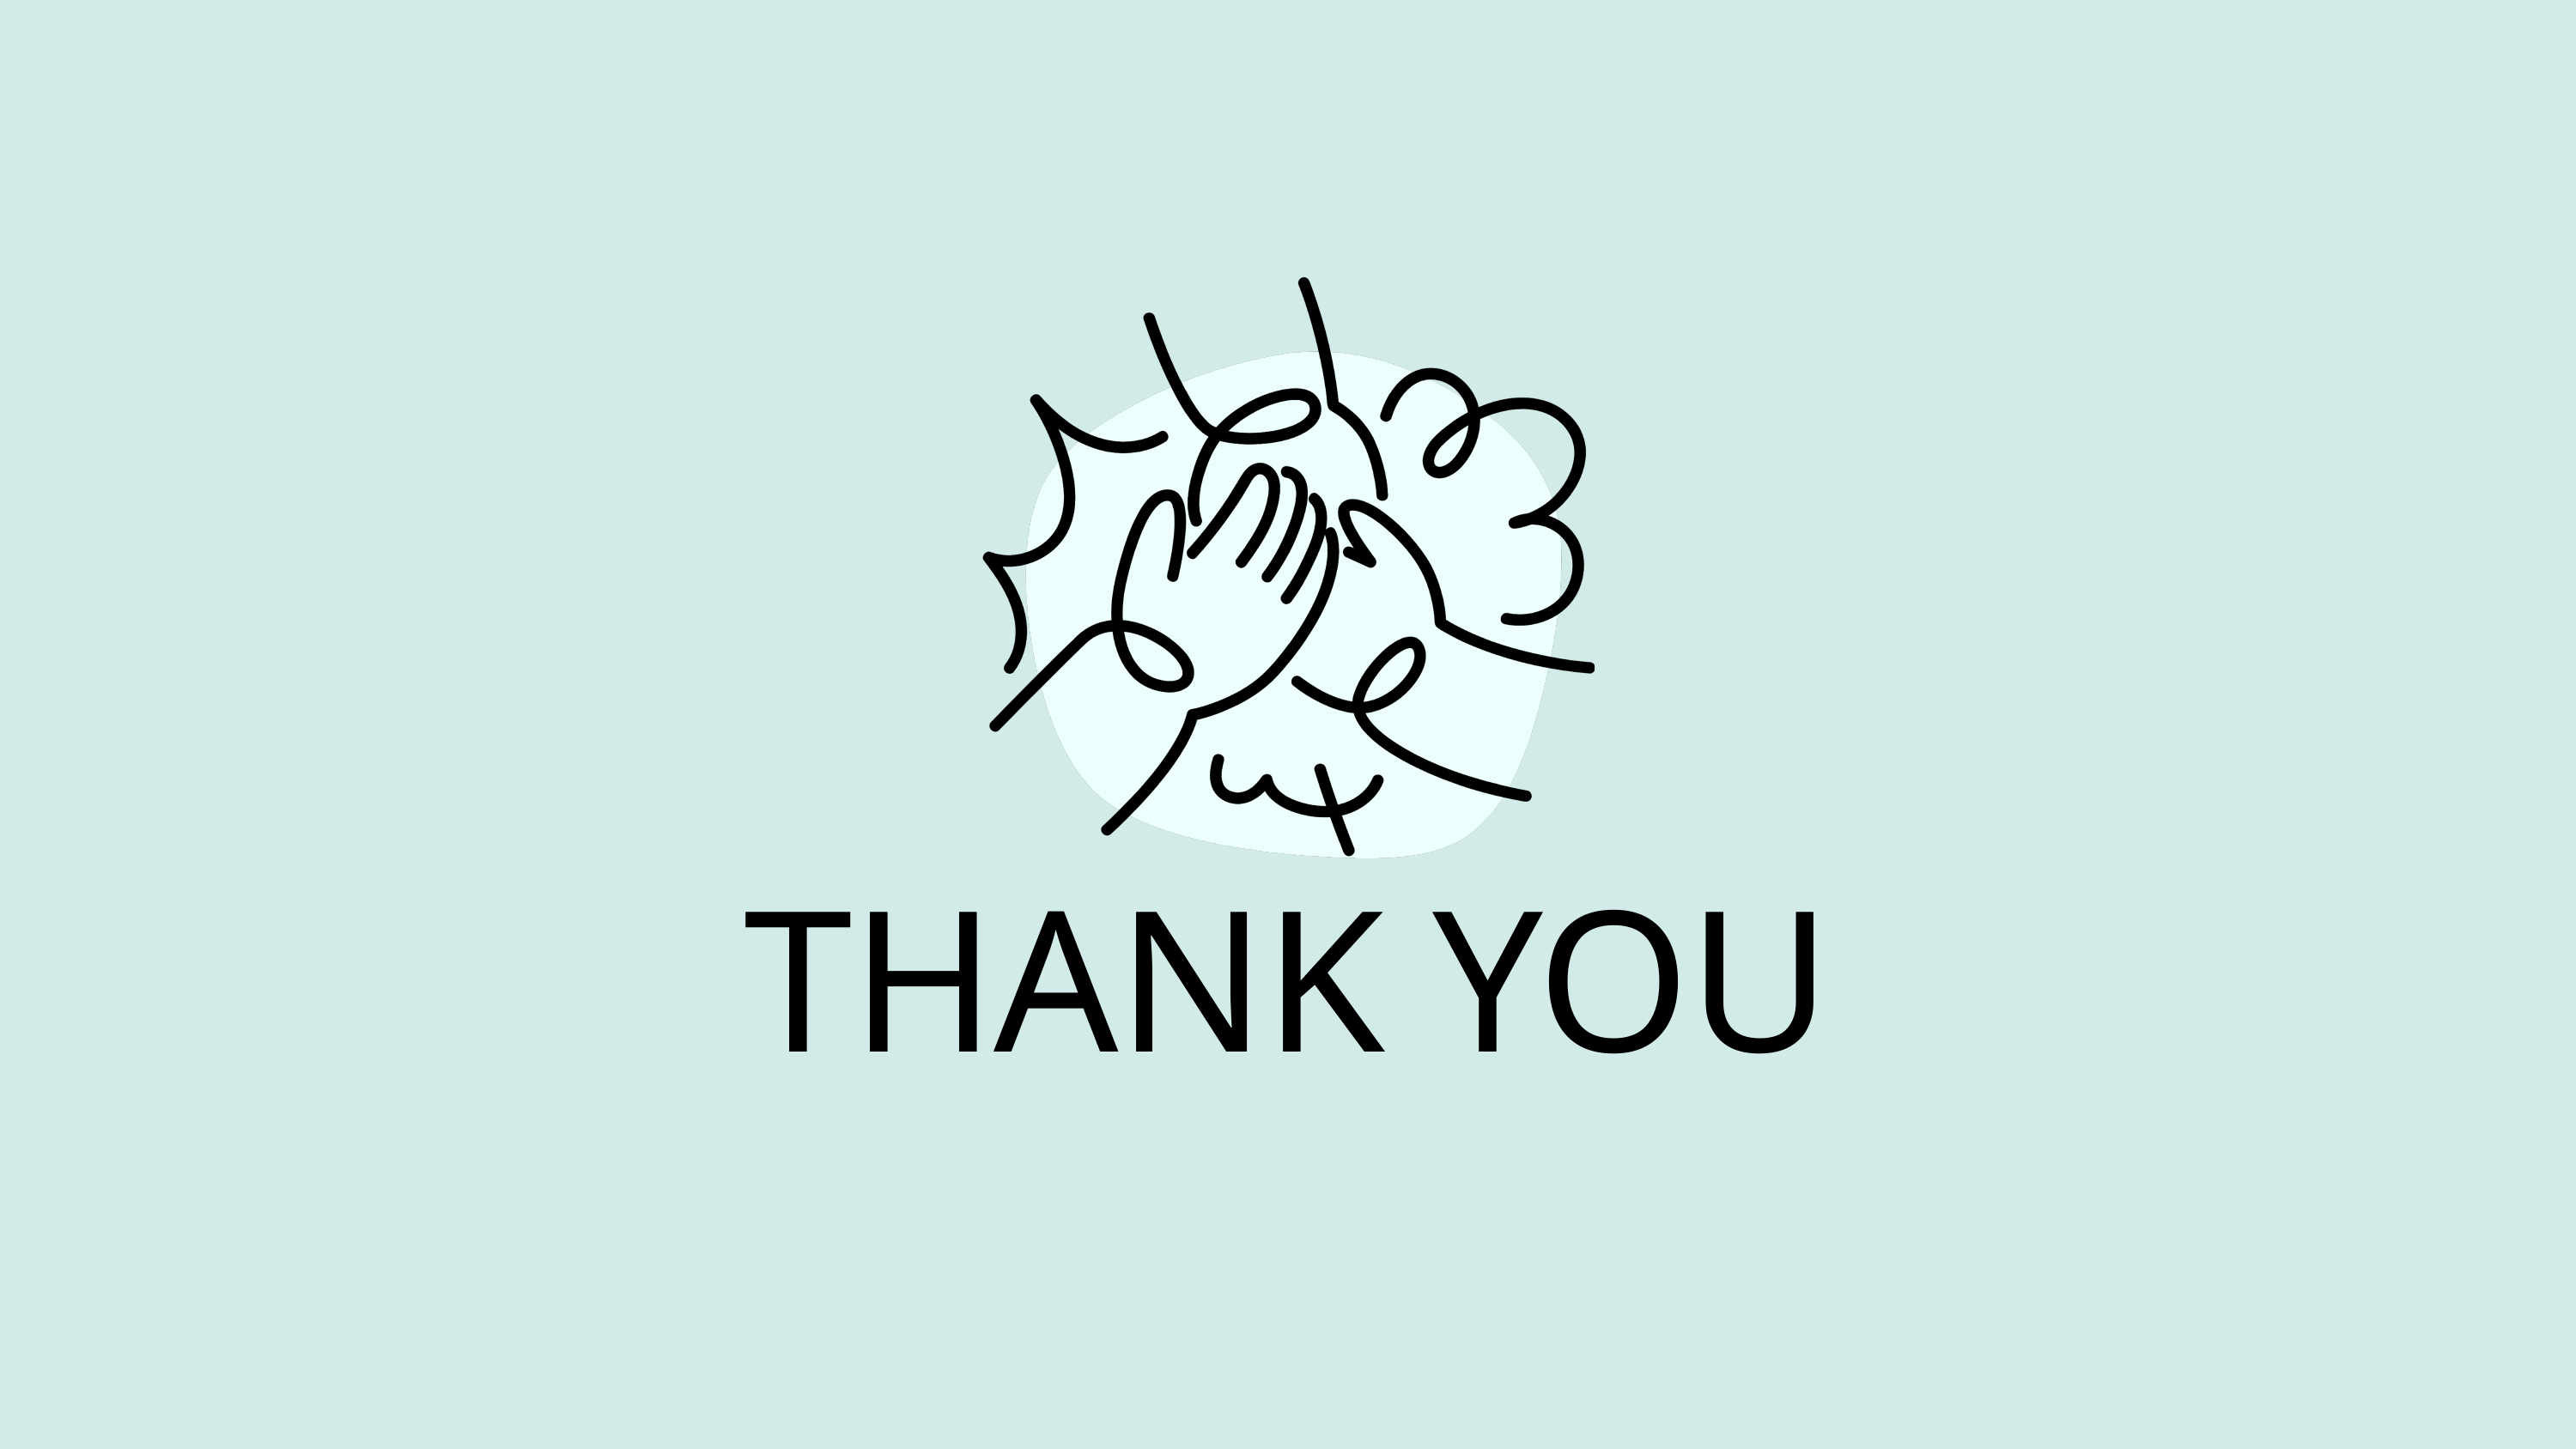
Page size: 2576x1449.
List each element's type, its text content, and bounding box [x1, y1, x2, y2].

text_box THANK YOU [651, 856, 1925, 1092]
text_box [981, 276, 1595, 856]
